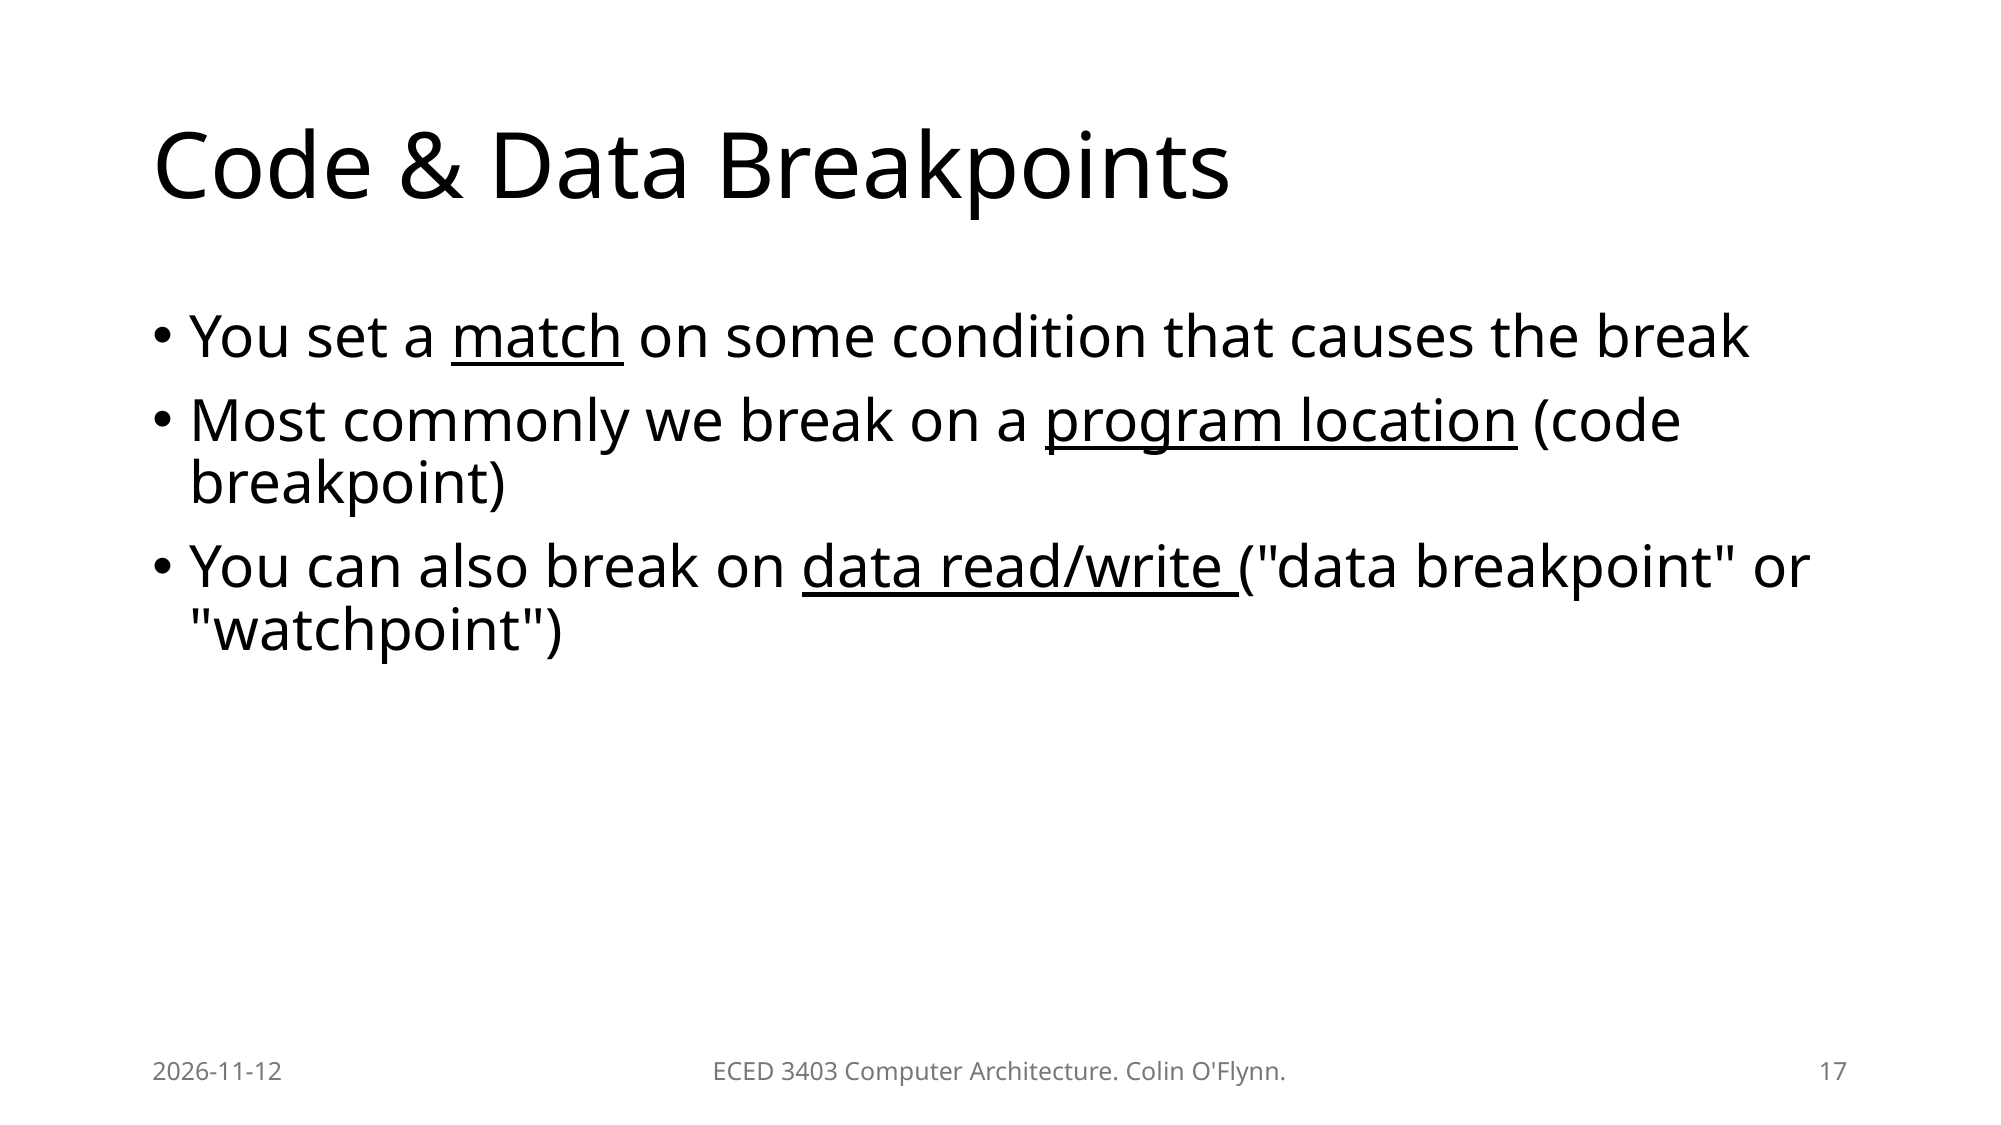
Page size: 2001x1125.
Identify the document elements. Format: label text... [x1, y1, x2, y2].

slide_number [137, 1042, 588, 1103]
list You set a match on some condition that causes the break Most commonly we break on a program location (code breakpoint) You can also break on data read/write ("data breakpoint" or "watchpoint") [137, 299, 1863, 1014]
slide_number 17 [1412, 1042, 1863, 1103]
footer ECED 3403 Computer Architecture. Colin O'Flynn. [662, 1042, 1338, 1103]
title Code & Data Breakpoints [137, 59, 1863, 278]
